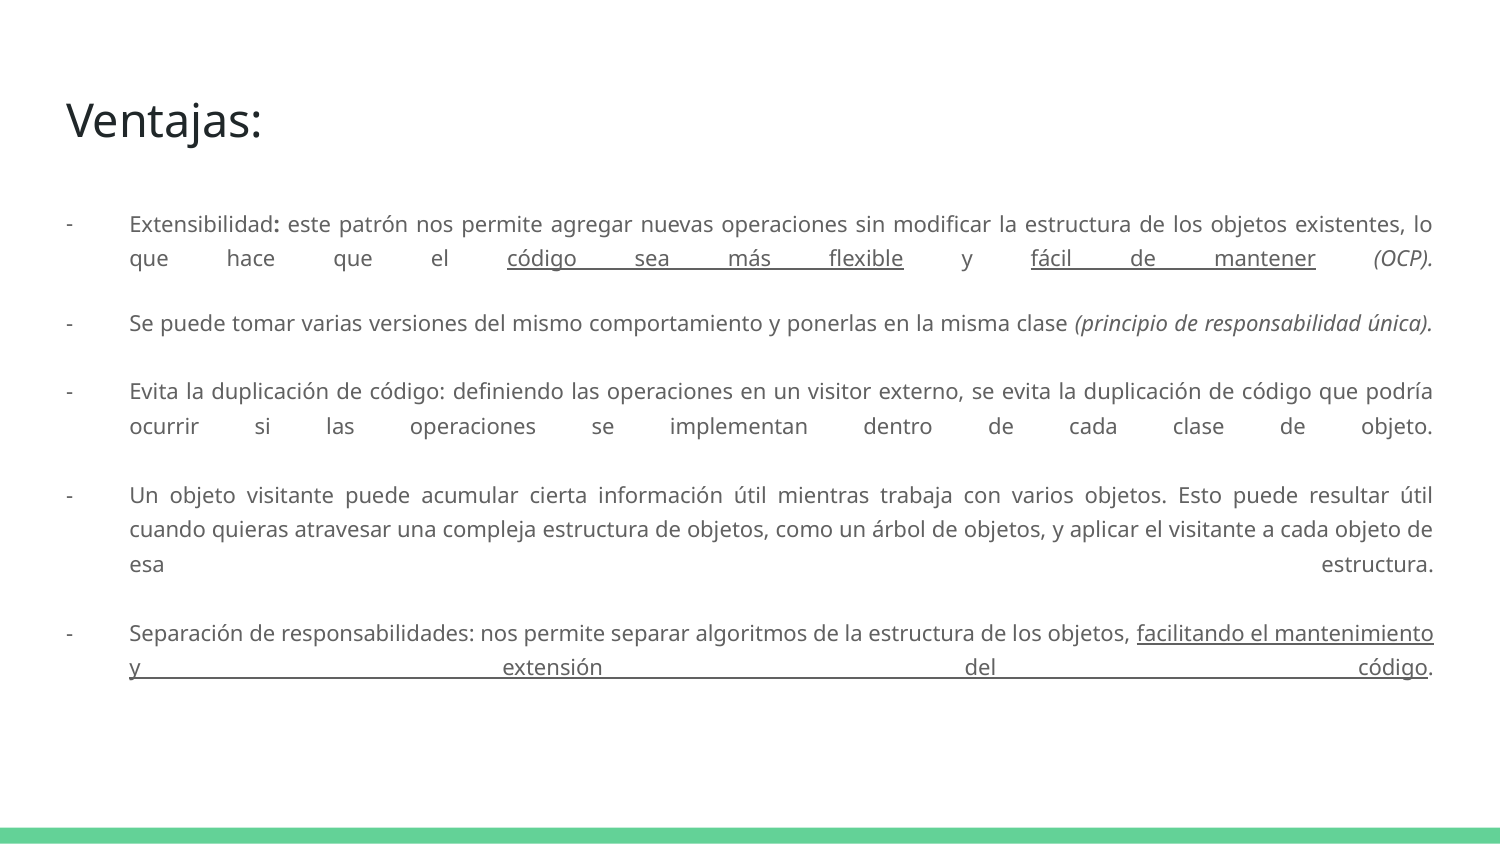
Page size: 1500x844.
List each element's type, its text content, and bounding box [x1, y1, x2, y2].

list Extensibilidad: este patrón nos permite agregar nuevas operaciones sin modificar la estructura de los objetos existentes, lo que hace que el código sea más flexible y fácil de mantener (OCP). Se puede tomar varias versiones del mismo comportamiento y ponerlas en la misma clase (principio de responsabilidad única). Evita la duplicación de código: definiendo las operaciones en un visitor externo, se evita la duplicación de código que podría ocurrir si las operaciones se implementan dentro de cada clase de objeto. Un objeto visitante puede acumular cierta información útil mientras trabaja con varios objetos. Esto puede resultar útil cuando quieras atravesar una compleja estructura de objetos, como un árbol de objetos, y aplicar el visitante a cada objeto de esa estructura. Separación de responsabilidades: nos permite separar algoritmos de la estructura de los objetos, facilitando el mantenimiento y extensión del código. [51, 189, 1449, 750]
title Ventajas: [51, 72, 1449, 167]
